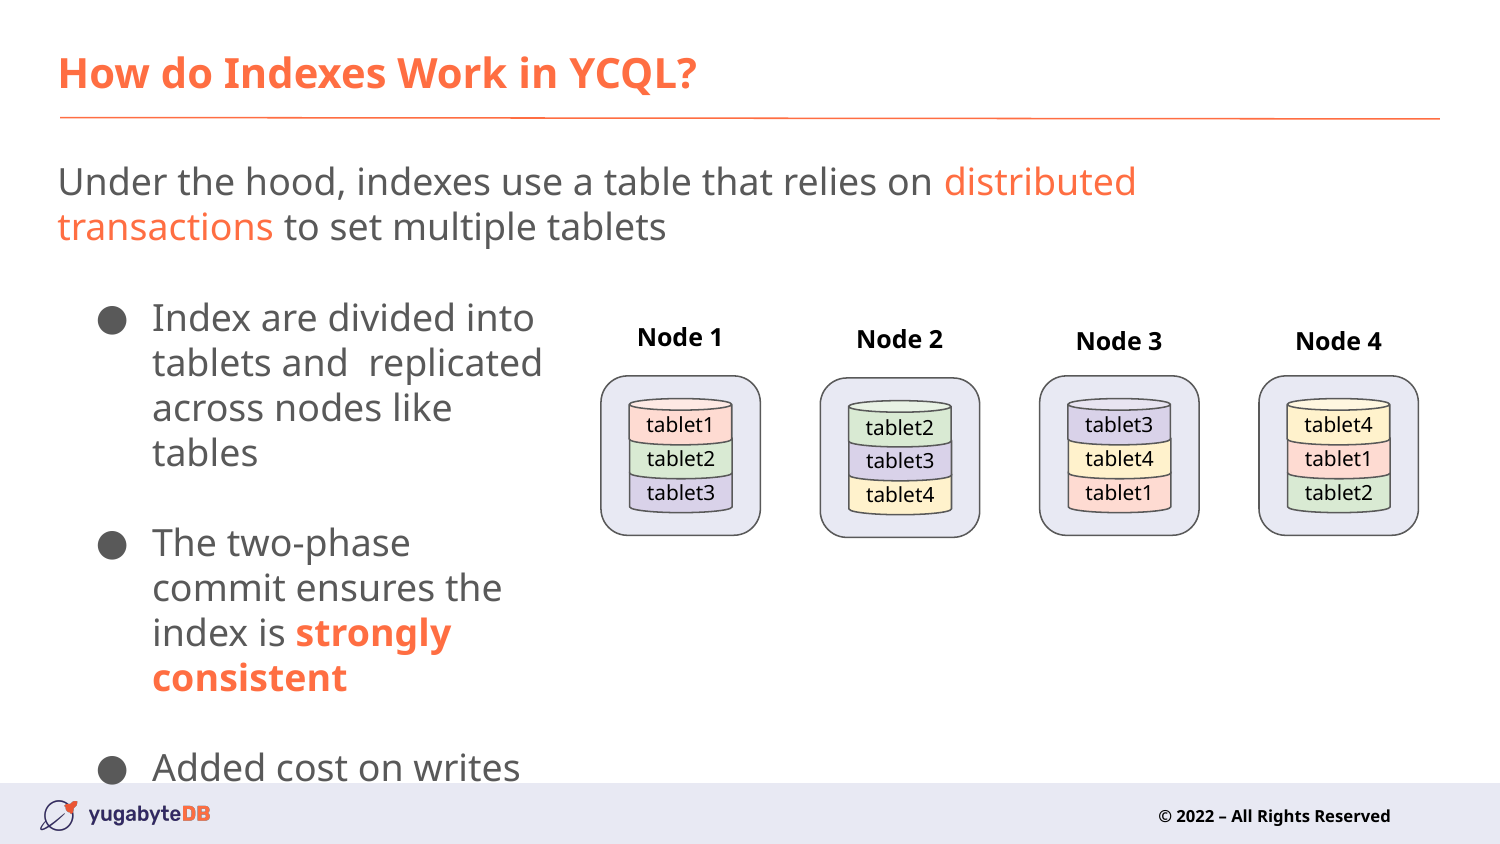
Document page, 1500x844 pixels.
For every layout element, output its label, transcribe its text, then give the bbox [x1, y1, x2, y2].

text_box tablet1 [629, 398, 732, 445]
picture [40, 800, 212, 831]
list Index are divided into tablets and replicated across nodes like tables The two-phase commit ensures the index is strongly consistent Added cost on writes [62, 278, 570, 744]
text_box [1039, 375, 1200, 536]
text_box tablet3 [848, 442, 952, 481]
text_box tablet2 [848, 400, 952, 447]
text_box tablet1 [1068, 474, 1171, 513]
text_box tablet4 [1068, 440, 1171, 479]
text_box Node 2 [808, 308, 992, 363]
text_box [600, 375, 761, 536]
text_box tablet2 [629, 438, 733, 479]
subtitle Under the hood, indexes use a table that relies on distributed transactions to set multiple tablets [42, 143, 1364, 255]
text_box [1258, 375, 1419, 536]
text_box tablet4 [1287, 398, 1390, 445]
text_box Node 3 [1027, 309, 1211, 364]
text_box tablet3 [1067, 398, 1171, 445]
text_box tablet1 [1287, 438, 1391, 479]
text_box [820, 377, 980, 538]
text_box Node 1 [588, 306, 773, 360]
text_box tablet4 [848, 476, 952, 515]
title How do Indexes Work in YCQL? [42, 31, 1458, 110]
text_box tablet3 [629, 474, 733, 513]
text_box tablet2 [1287, 474, 1391, 513]
text_box Node 4 [1246, 309, 1431, 364]
